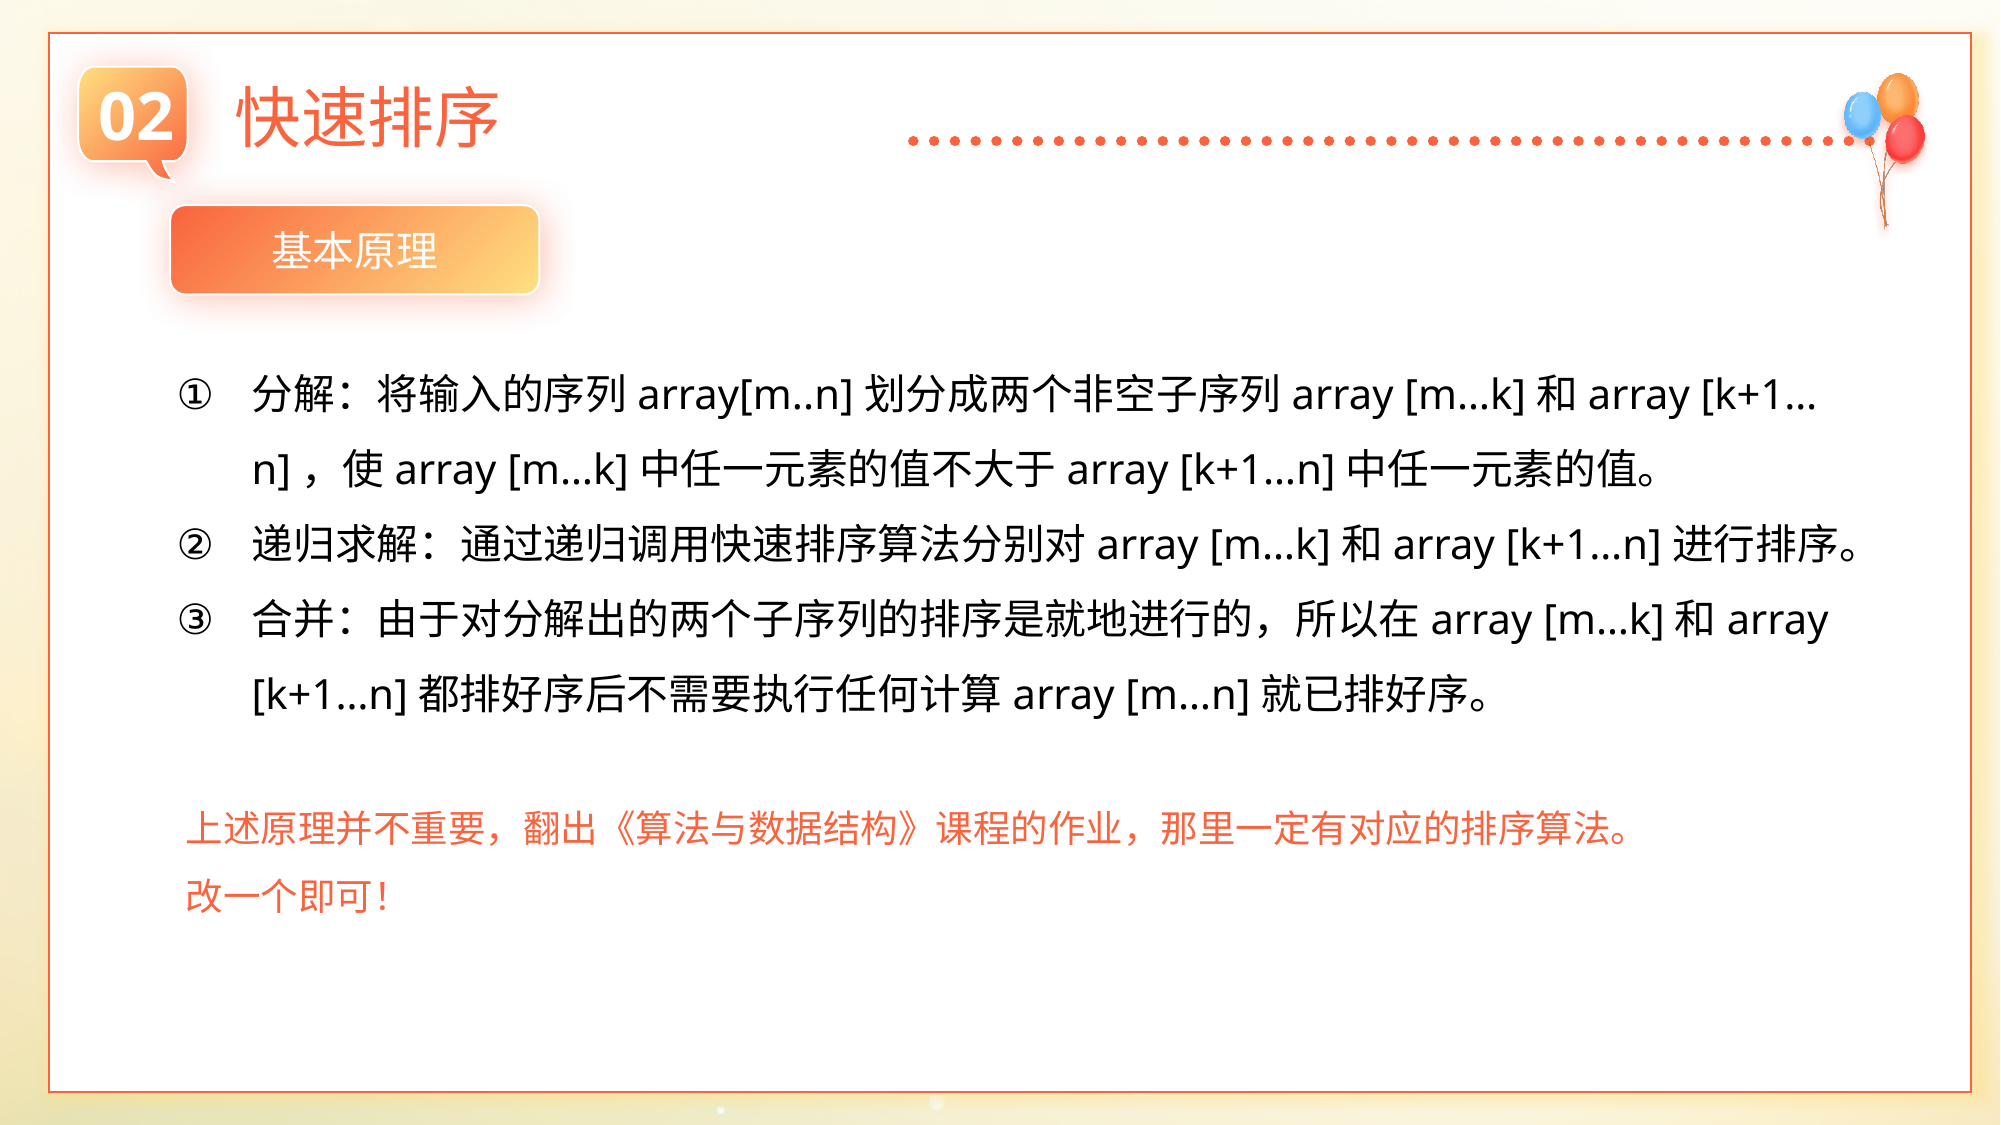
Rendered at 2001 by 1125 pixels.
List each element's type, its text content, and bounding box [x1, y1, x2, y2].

picture [0, 0, 2000, 1125]
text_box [170, 205, 540, 295]
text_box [72, 60, 1961, 240]
text_box 分解：将输入的序列array[m..n]划分成两个非空子序列array [m…k]和array [k+1…n]，使array [m…k]中任一元素的值不大于array [k+1…n]中任一元素的值。 递归求解：通过递归调用快速排序算法分别对array [m…k]和array [k+1…n]进行排序。 合并：由于对分解出的两个子序列的排序是就地进行的，所以在array [m…k]和array [k+1…n]都排好序后不需要执行任何计算array [m…n]就已排好序。 [161, 335, 1880, 725]
text_box 上述原理并不重要，翻出《算法与数据结构》课程的作业，那里一定有对应的排序算法。 改一个即可！ [170, 775, 1830, 926]
